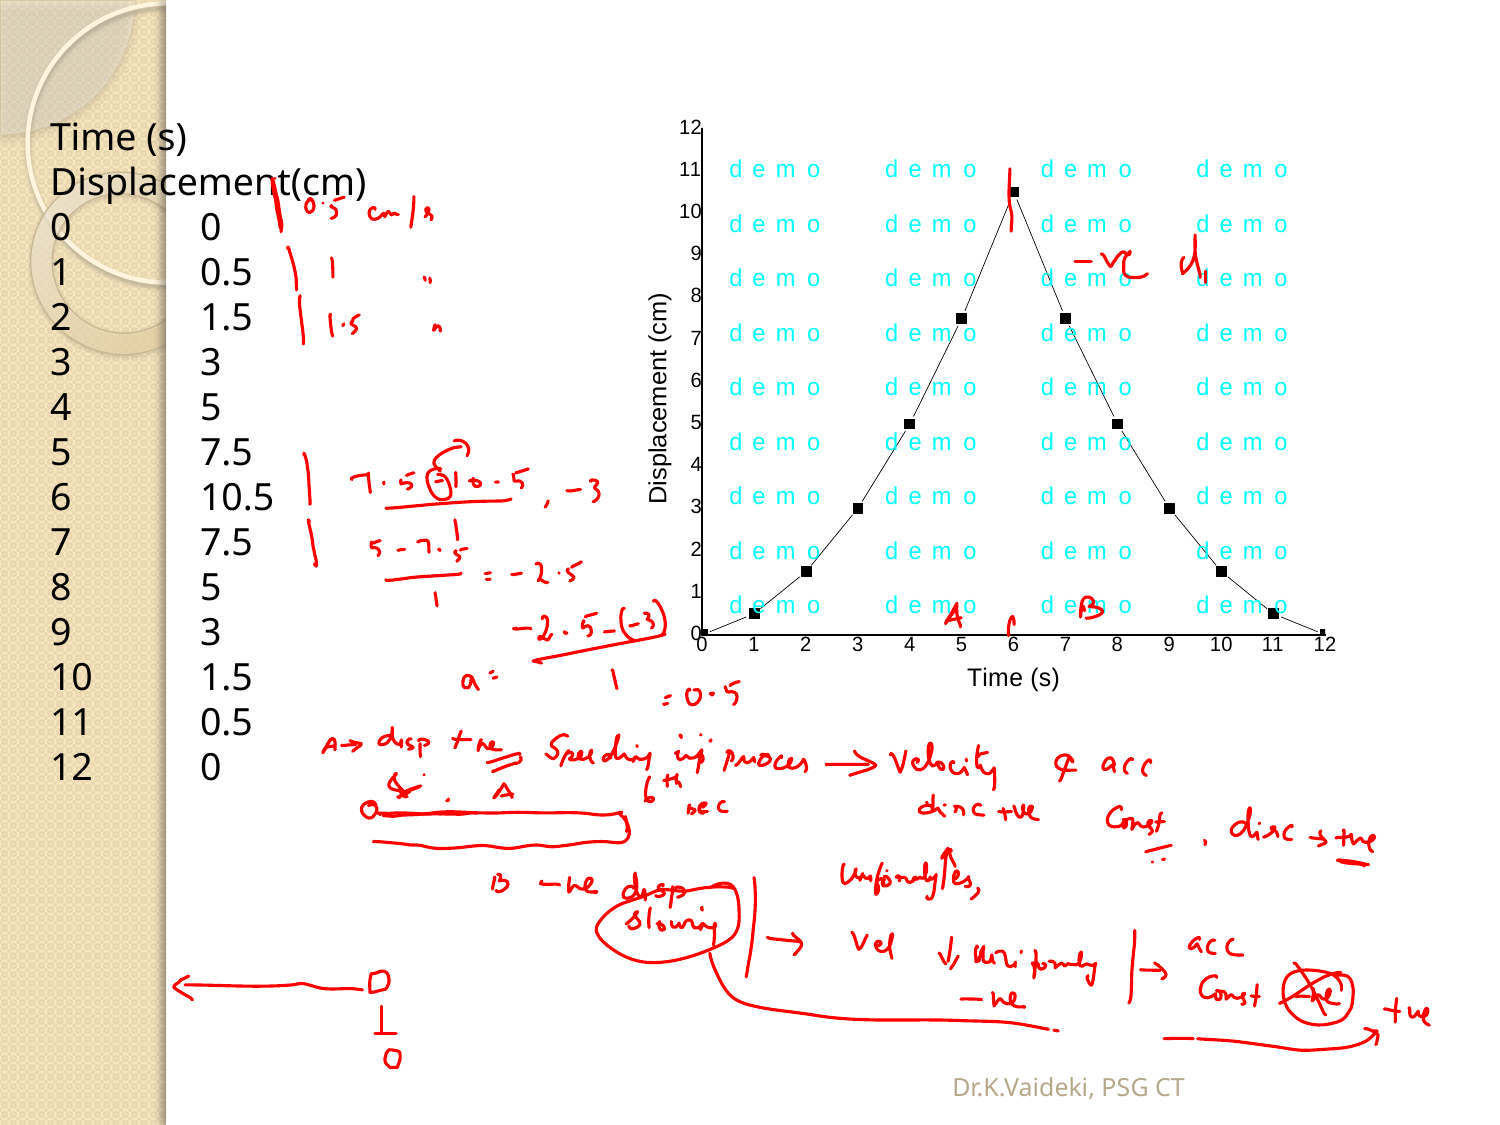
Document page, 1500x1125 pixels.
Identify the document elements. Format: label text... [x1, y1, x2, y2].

text_box Time (s) Displacement(cm) 0 0 1 0.5 2 1.5 3 3 4 5 5 7.5 6 10.5 7 7.5 8 5 9 3 10 1.5 11 0.5 12 0 [35, 105, 493, 796]
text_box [538, 46, 1454, 754]
footer Dr.K.Vaideki, PSG CT [937, 1034, 1413, 1113]
